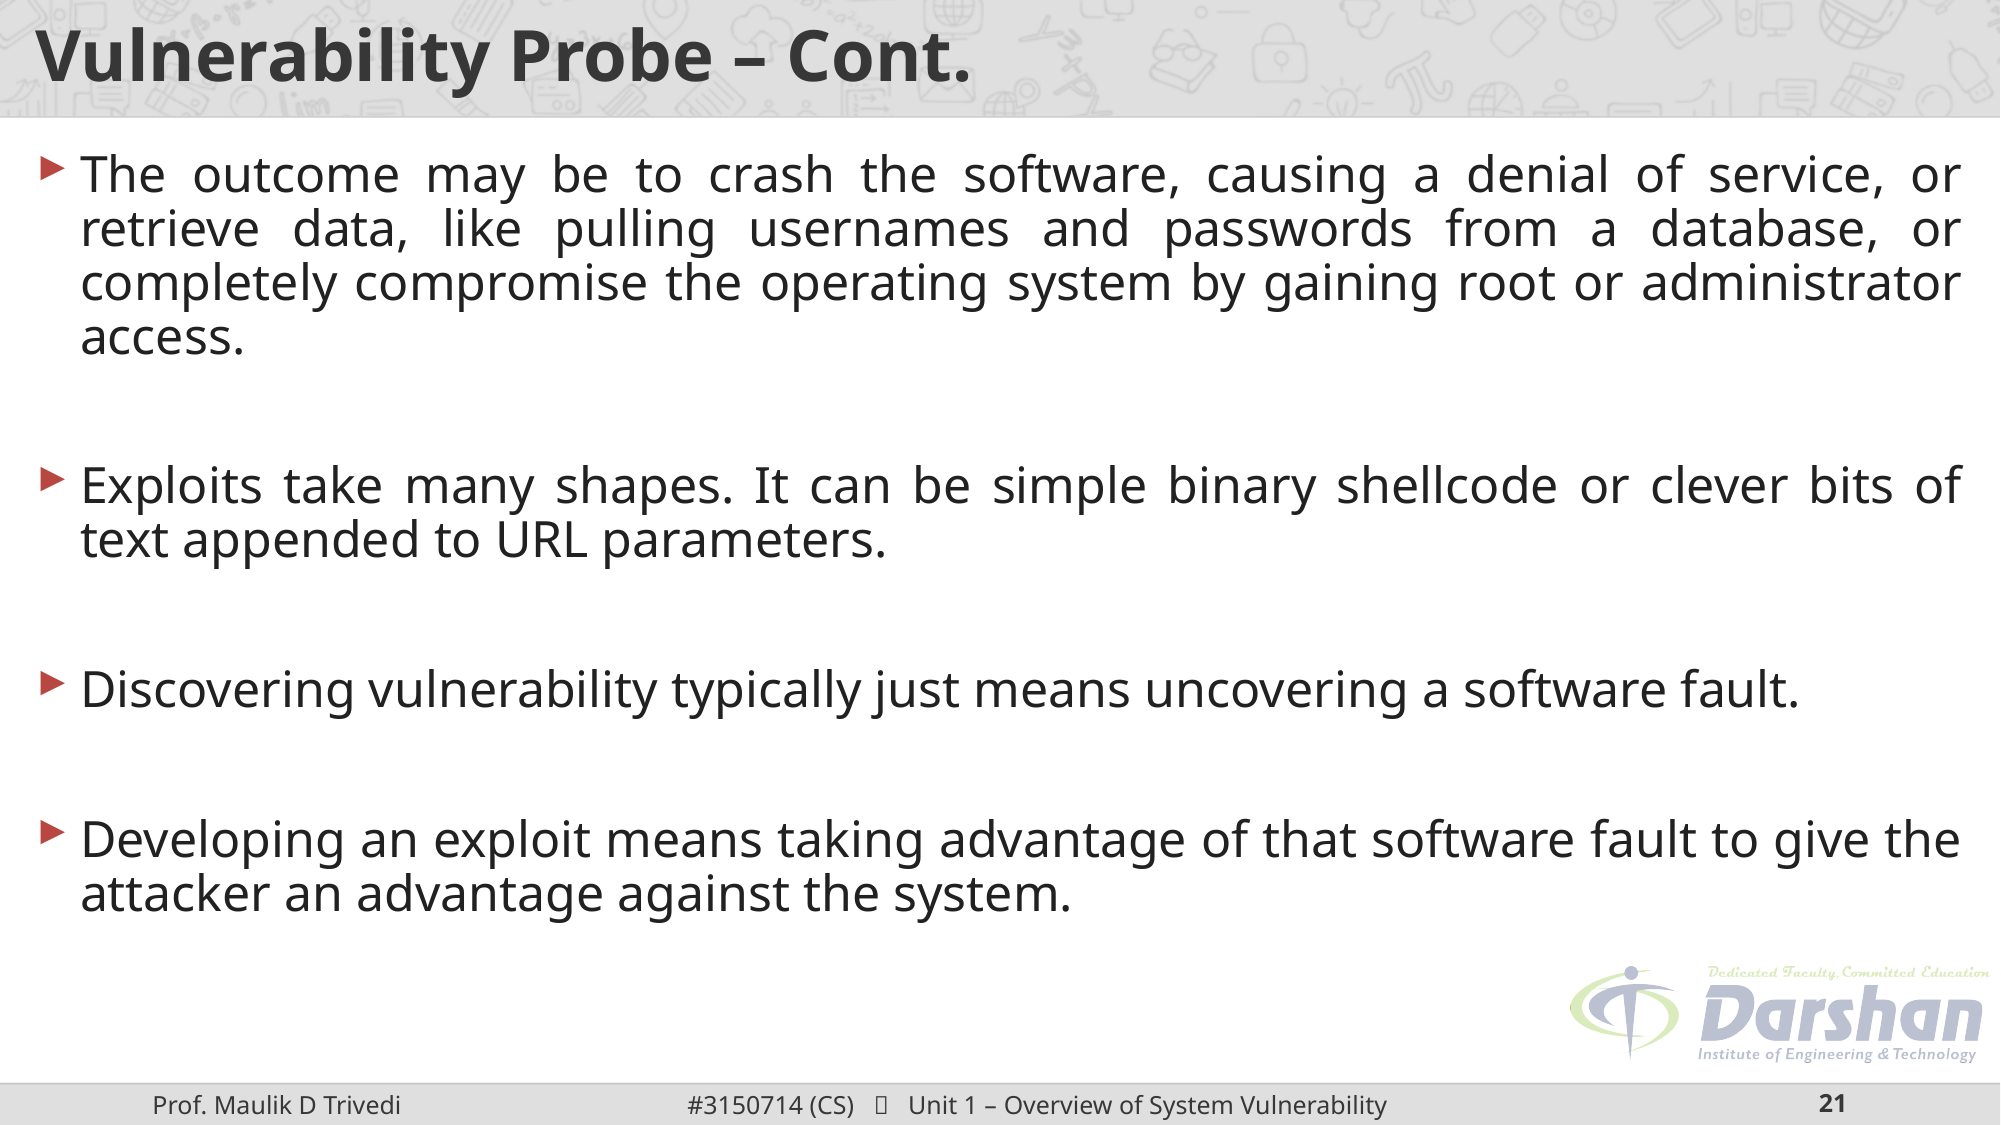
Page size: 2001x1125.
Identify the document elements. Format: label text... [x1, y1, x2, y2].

title Vulnerability Probe – Cont. [0, 0, 2000, 117]
list The outcome may be to crash the software, causing a denial of service, or retrieve data, like pulling usernames and passwords from a database, or completely compromise the operating system by gaining root or administrator access. Exploits take many shapes. It can be simple binary shellcode or clever bits of text appended to URL parameters. Discovering vulnerability typically just means uncovering a software fault. Developing an exploit means taking advantage of that software fault to give the attacker an advantage against the system. [21, 141, 1979, 1059]
